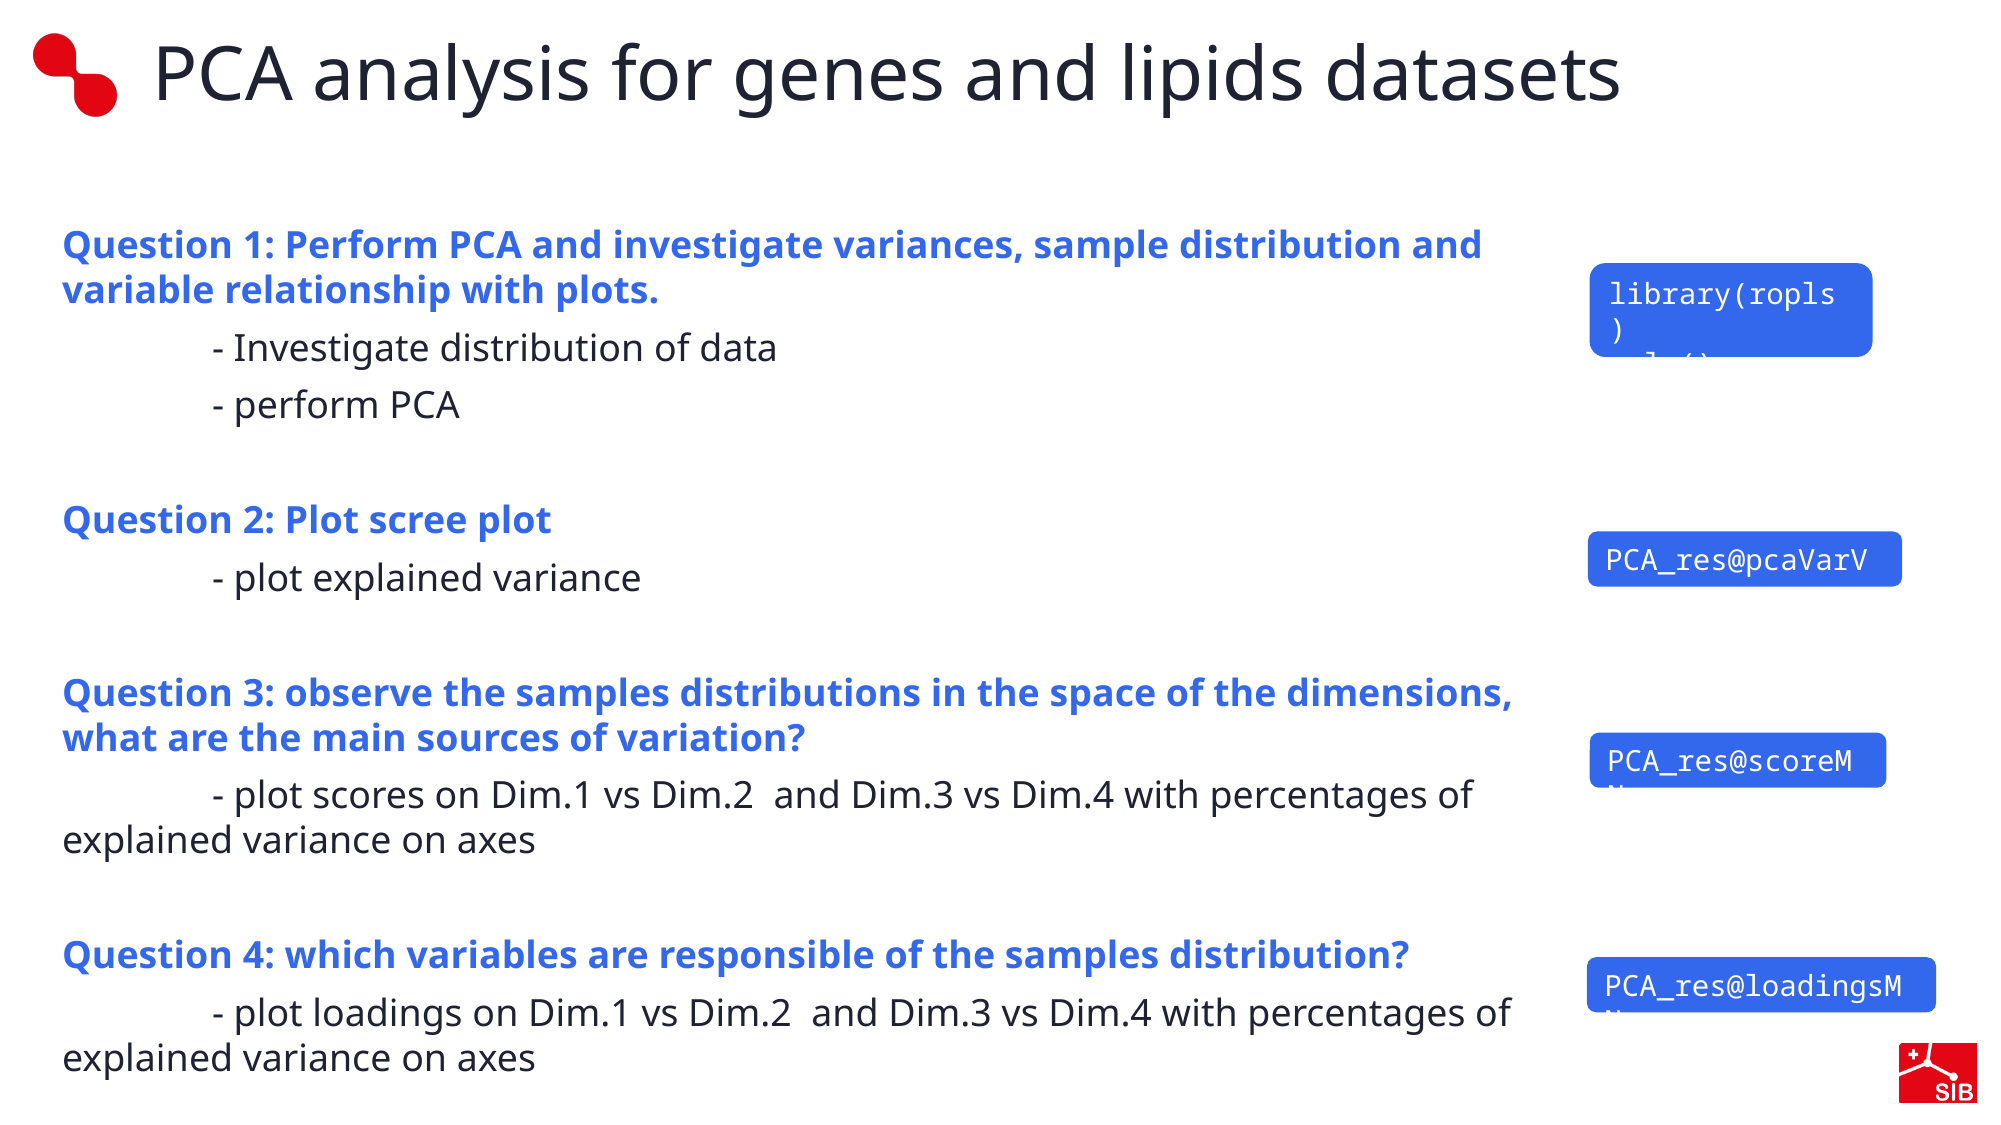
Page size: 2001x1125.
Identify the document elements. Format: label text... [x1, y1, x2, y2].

title PCA analysis for genes and lipids datasets [137, 42, 1863, 117]
text_box Question 1: Perform PCA and investigate variances, sample distribution and variable relationship with plots. - Investigate distribution of data - perform PCA Question 2: Plot scree plot - plot explained variance Question 3: observe the samples distributions in the space of the dimensions, what are the main sources of variation? - plot scores on Dim.1 vs Dim.2 and Dim.3 vs Dim.4 with percentages of explained variance on axes Question 4: which variables are responsible of the samples distribution? - plot loadings on Dim.1 vs Dim.2 and Dim.3 vs Dim.4 with percentages of explained variance on axes [47, 213, 1578, 1125]
text_box library(ropls) opls() [1589, 263, 1873, 357]
text_box PCA_res@loadingsMN [1586, 957, 1937, 1013]
text_box PCA_res@pcaVarVn [1587, 531, 1903, 587]
picture [33, 33, 117, 117]
text_box PCA_res@scoreMN [1589, 732, 1887, 788]
